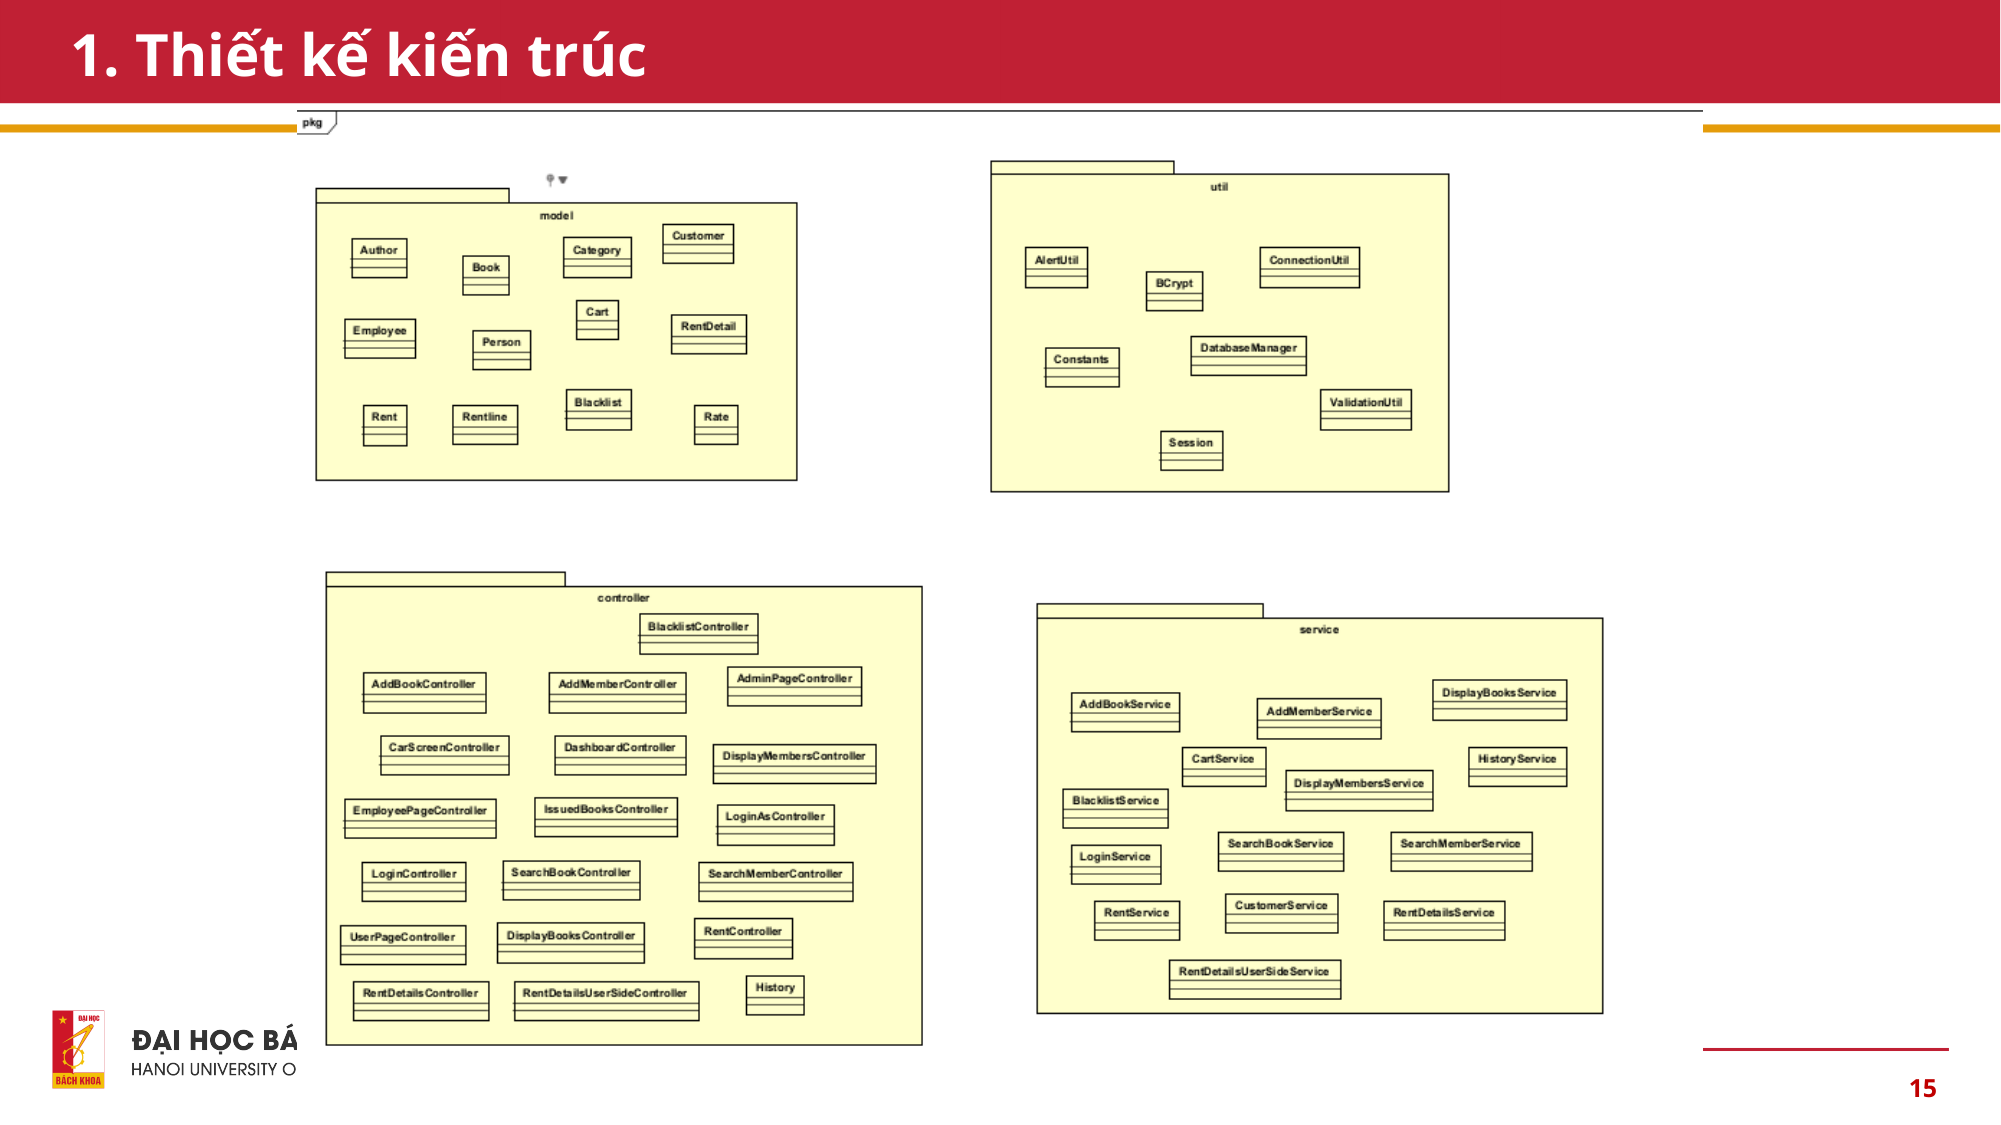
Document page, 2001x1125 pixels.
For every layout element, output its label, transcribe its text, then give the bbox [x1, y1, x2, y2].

title 1. Thiết kế kiến trúc [55, 18, 1945, 90]
picture [0, 0, 2001, 1125]
slide_number 15 [1703, 1065, 1953, 1125]
